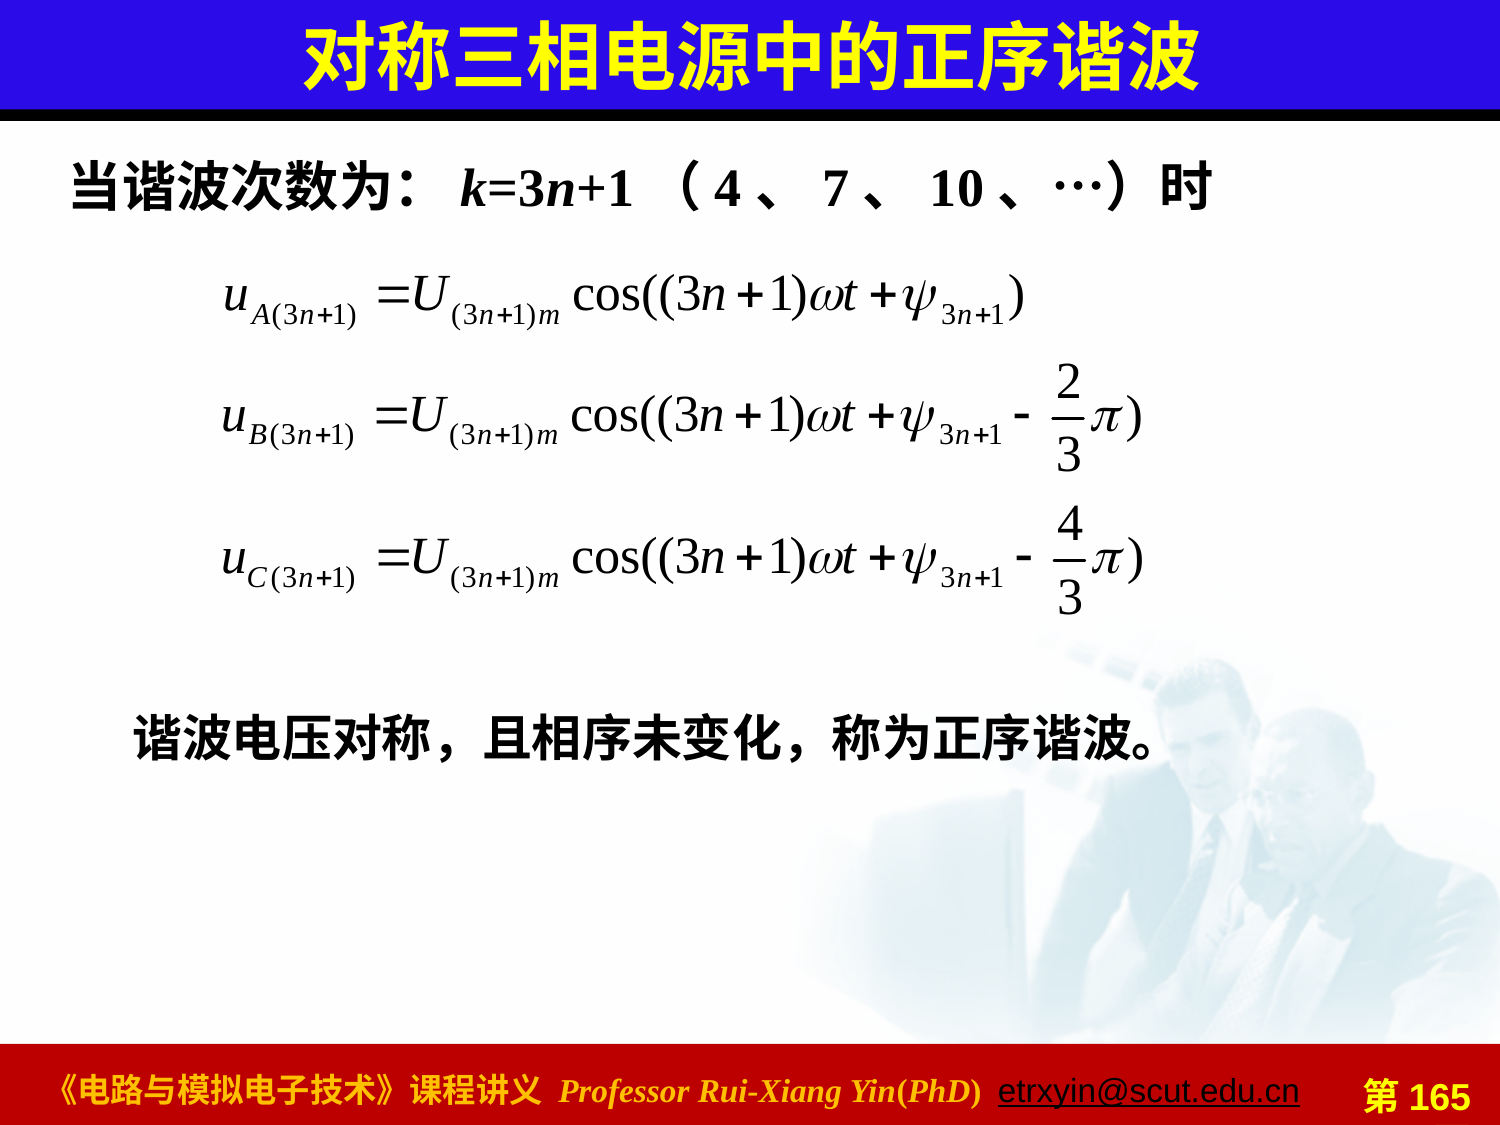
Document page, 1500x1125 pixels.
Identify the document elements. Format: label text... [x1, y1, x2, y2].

picture [0, 121, 1500, 1043]
title 对称三相电源中的正序谐波 [0, 0, 1500, 110]
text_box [214, 490, 1155, 626]
text_box 谐波电压对称，且相序未变化，称为正序谐波。 [117, 668, 1197, 774]
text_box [216, 258, 1035, 342]
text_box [214, 348, 1154, 484]
text_box 当谐波次数为：k=3n+1（4、7、10、…）时 [53, 112, 1303, 225]
slide_number 第165页 [1344, 1065, 1486, 1113]
